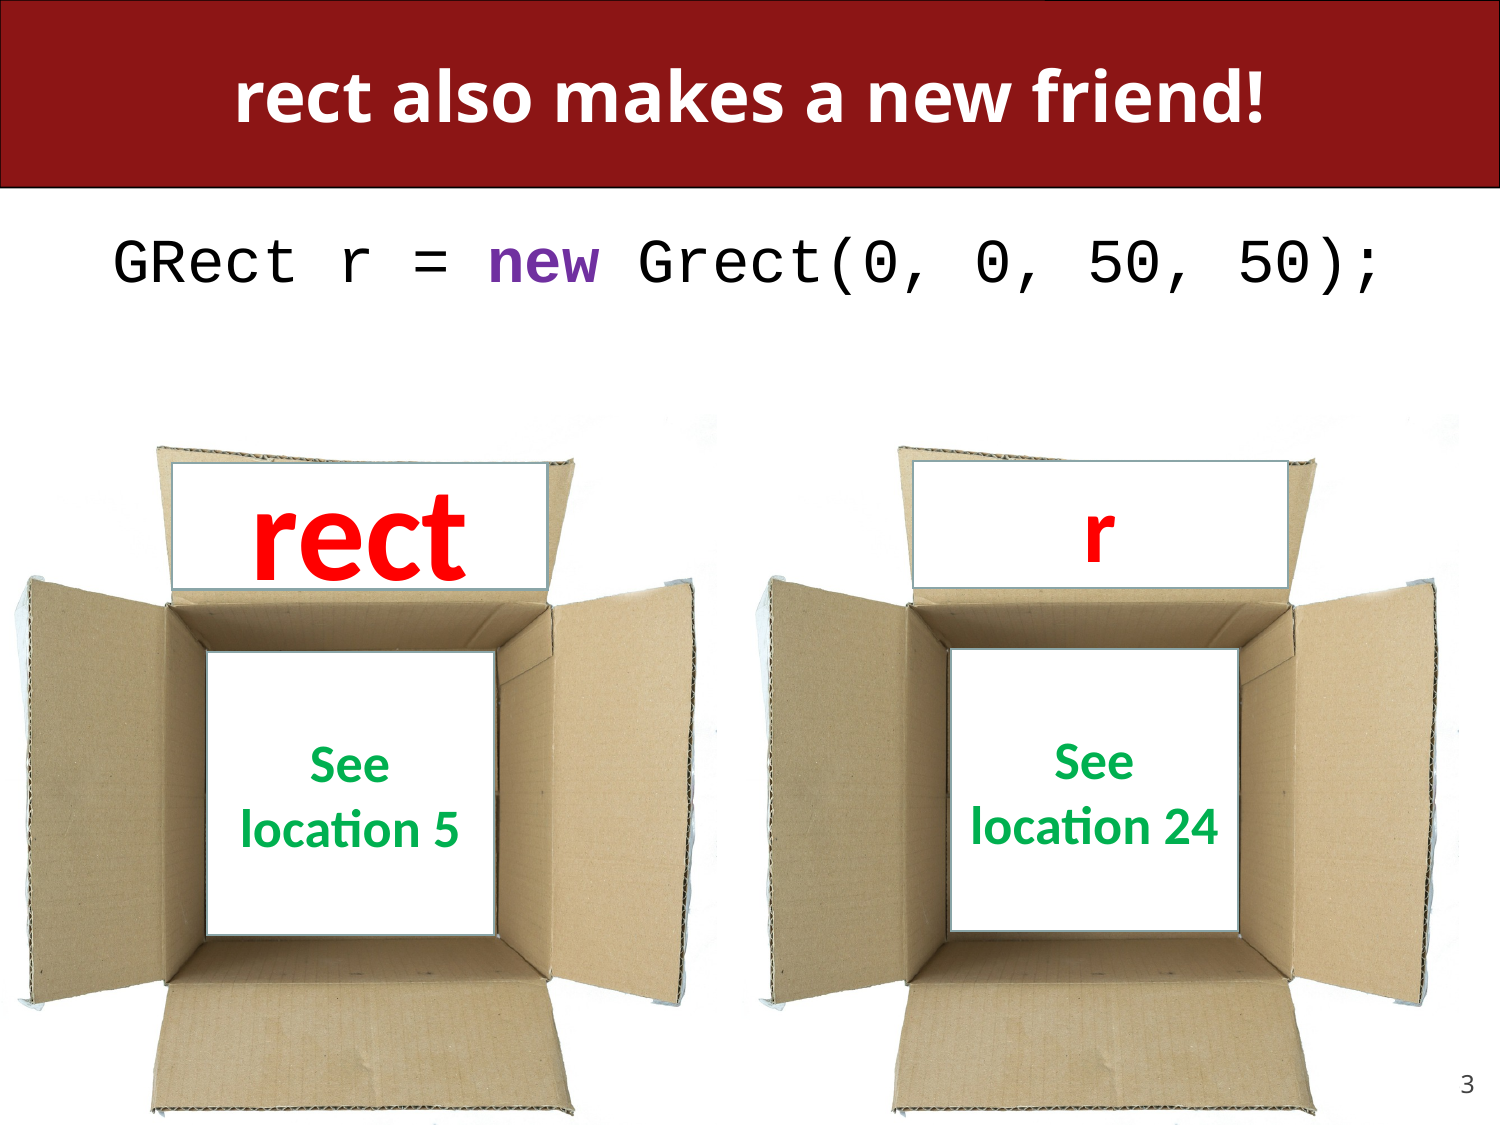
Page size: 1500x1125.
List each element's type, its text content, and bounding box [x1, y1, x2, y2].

title rect also makes a new friend! [75, 0, 1425, 188]
picture [0, 414, 717, 1125]
list GRect r = new Grect(0, 0, 50, 50); [24, 212, 1475, 1063]
picture [741, 414, 1459, 1125]
